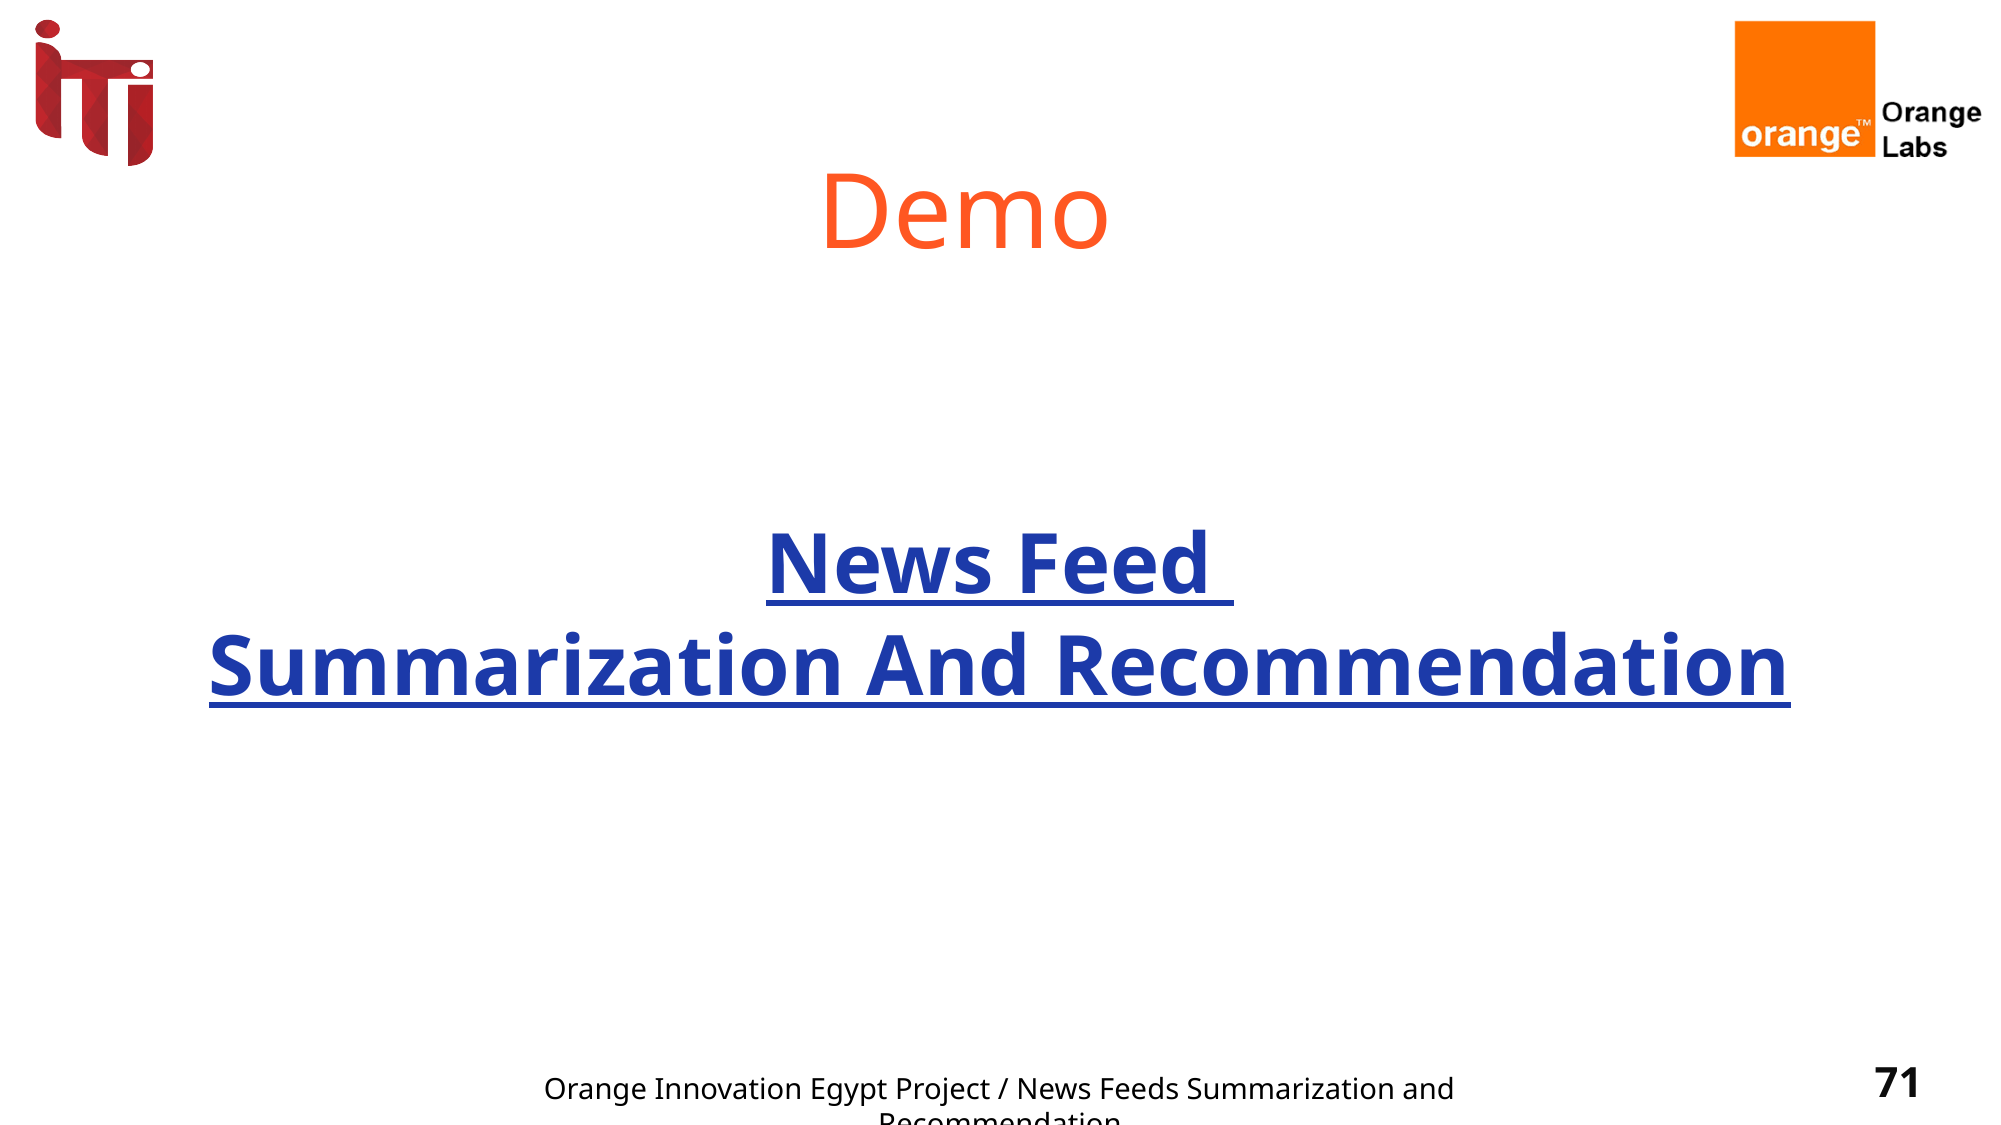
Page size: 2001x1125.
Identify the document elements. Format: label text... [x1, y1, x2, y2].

title Demo [168, 96, 1763, 284]
picture [1712, 12, 2000, 166]
list News Feed Summarization And Recommendation [167, 284, 1833, 945]
slide_number ‹#› [1777, 1061, 1938, 1107]
picture [24, 0, 169, 166]
